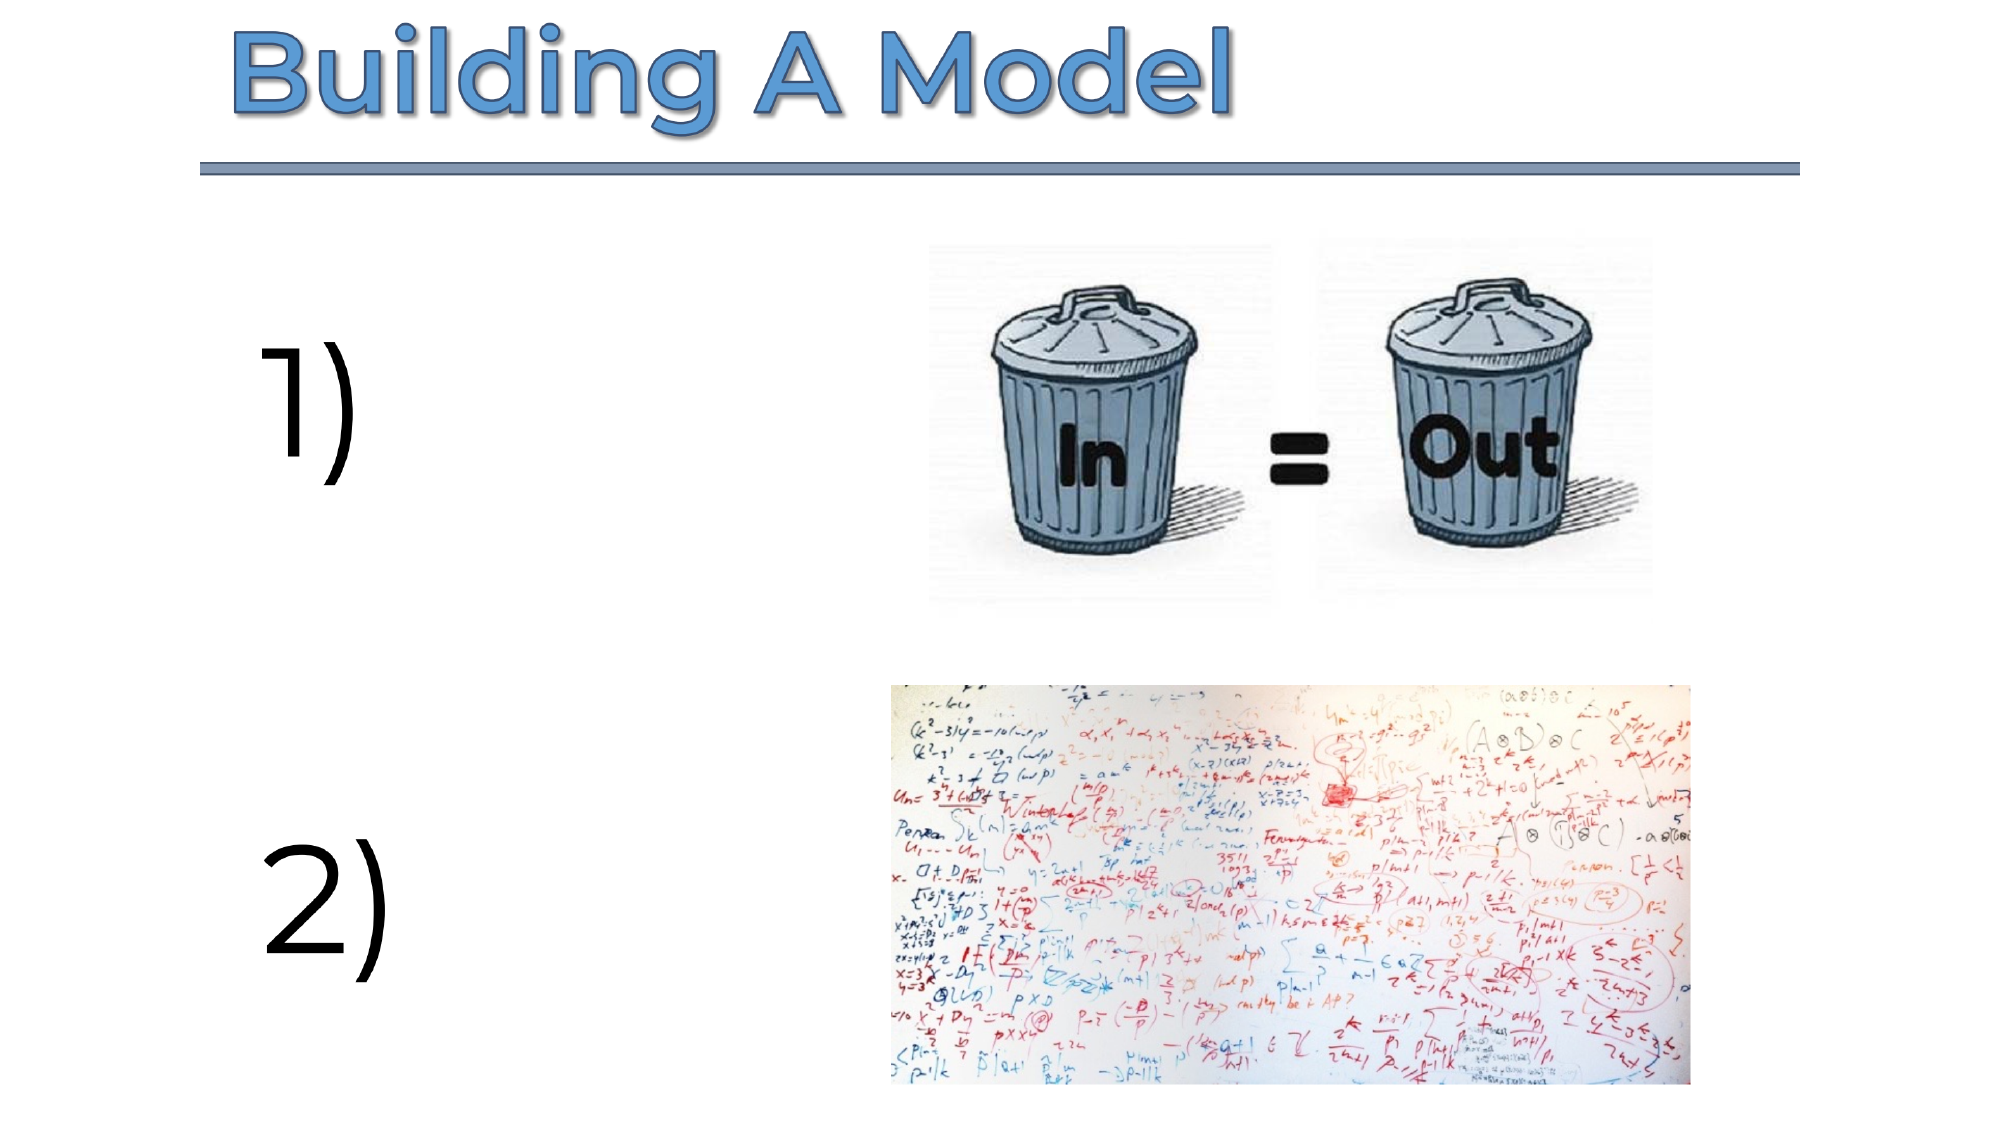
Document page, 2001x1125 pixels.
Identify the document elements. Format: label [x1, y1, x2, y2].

picture [199, 0, 1800, 1125]
